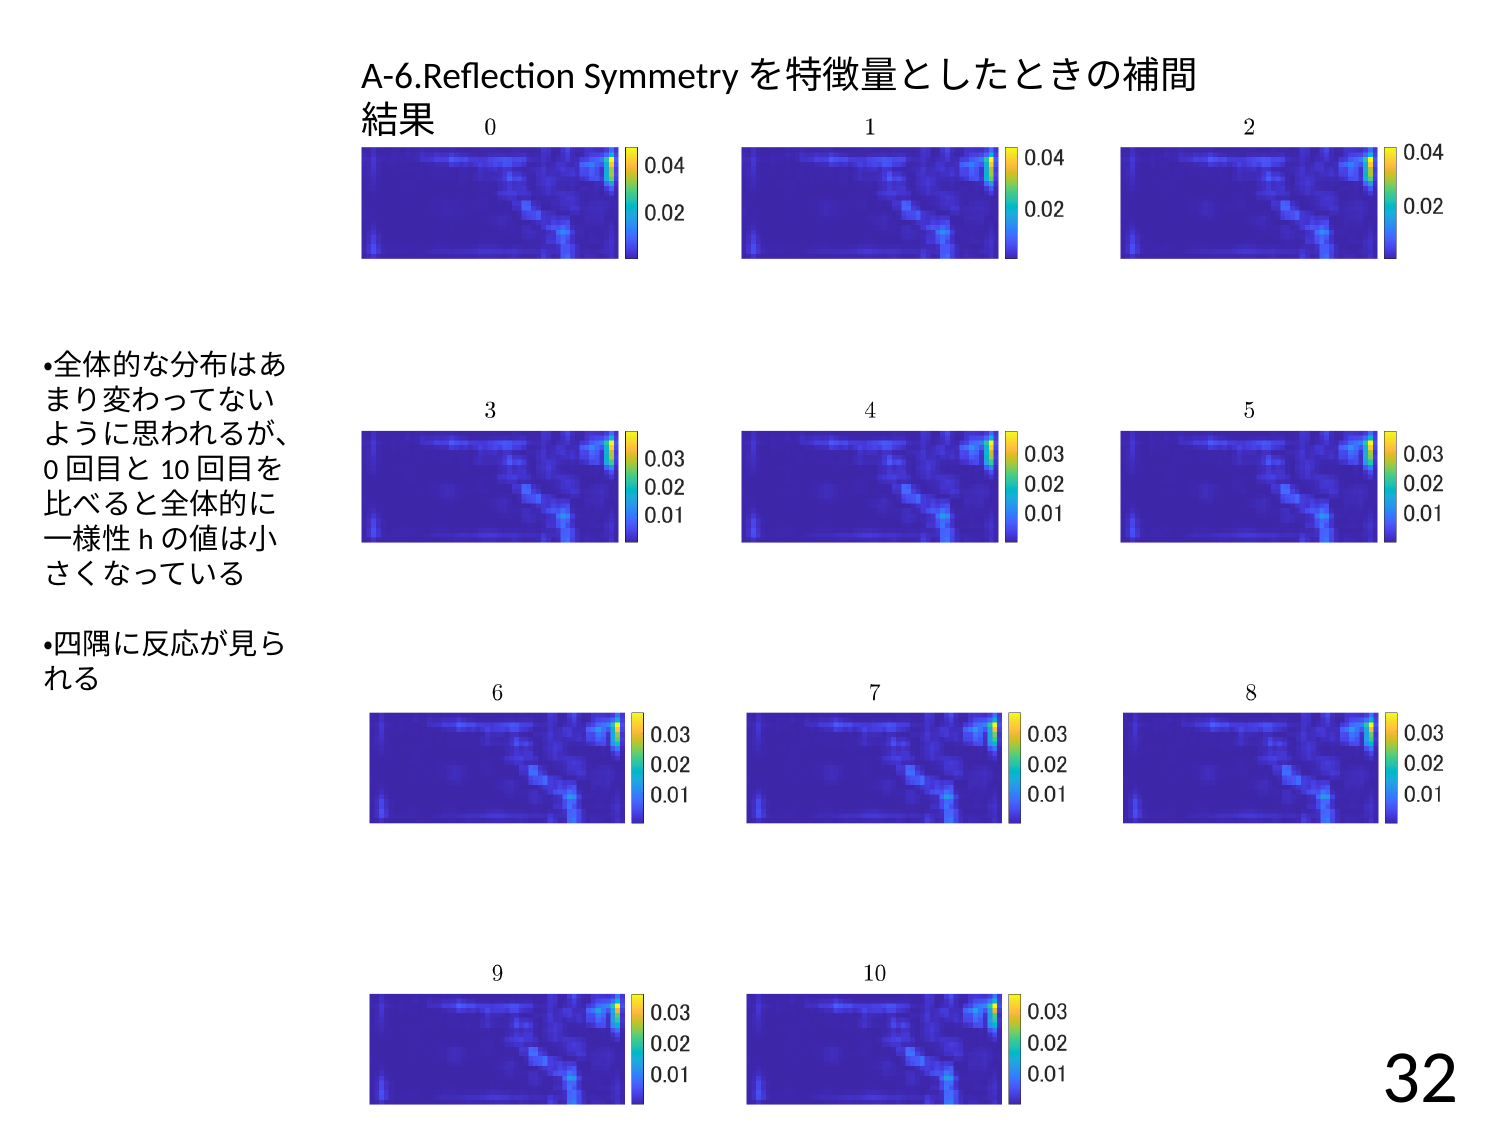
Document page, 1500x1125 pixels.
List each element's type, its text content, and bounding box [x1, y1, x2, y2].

text_box ・全体的な分布はあまり変わってないように思われるが、 0回目と10回目を比べると全体的に一様性hの値は小さくなっている ・四隅に反応が見られる [28, 338, 303, 703]
text_box A-6.Reflection Symmetryを特徴量としたときの補間結果 [346, 43, 1235, 149]
picture [358, 668, 1500, 1125]
picture [349, 106, 1500, 563]
